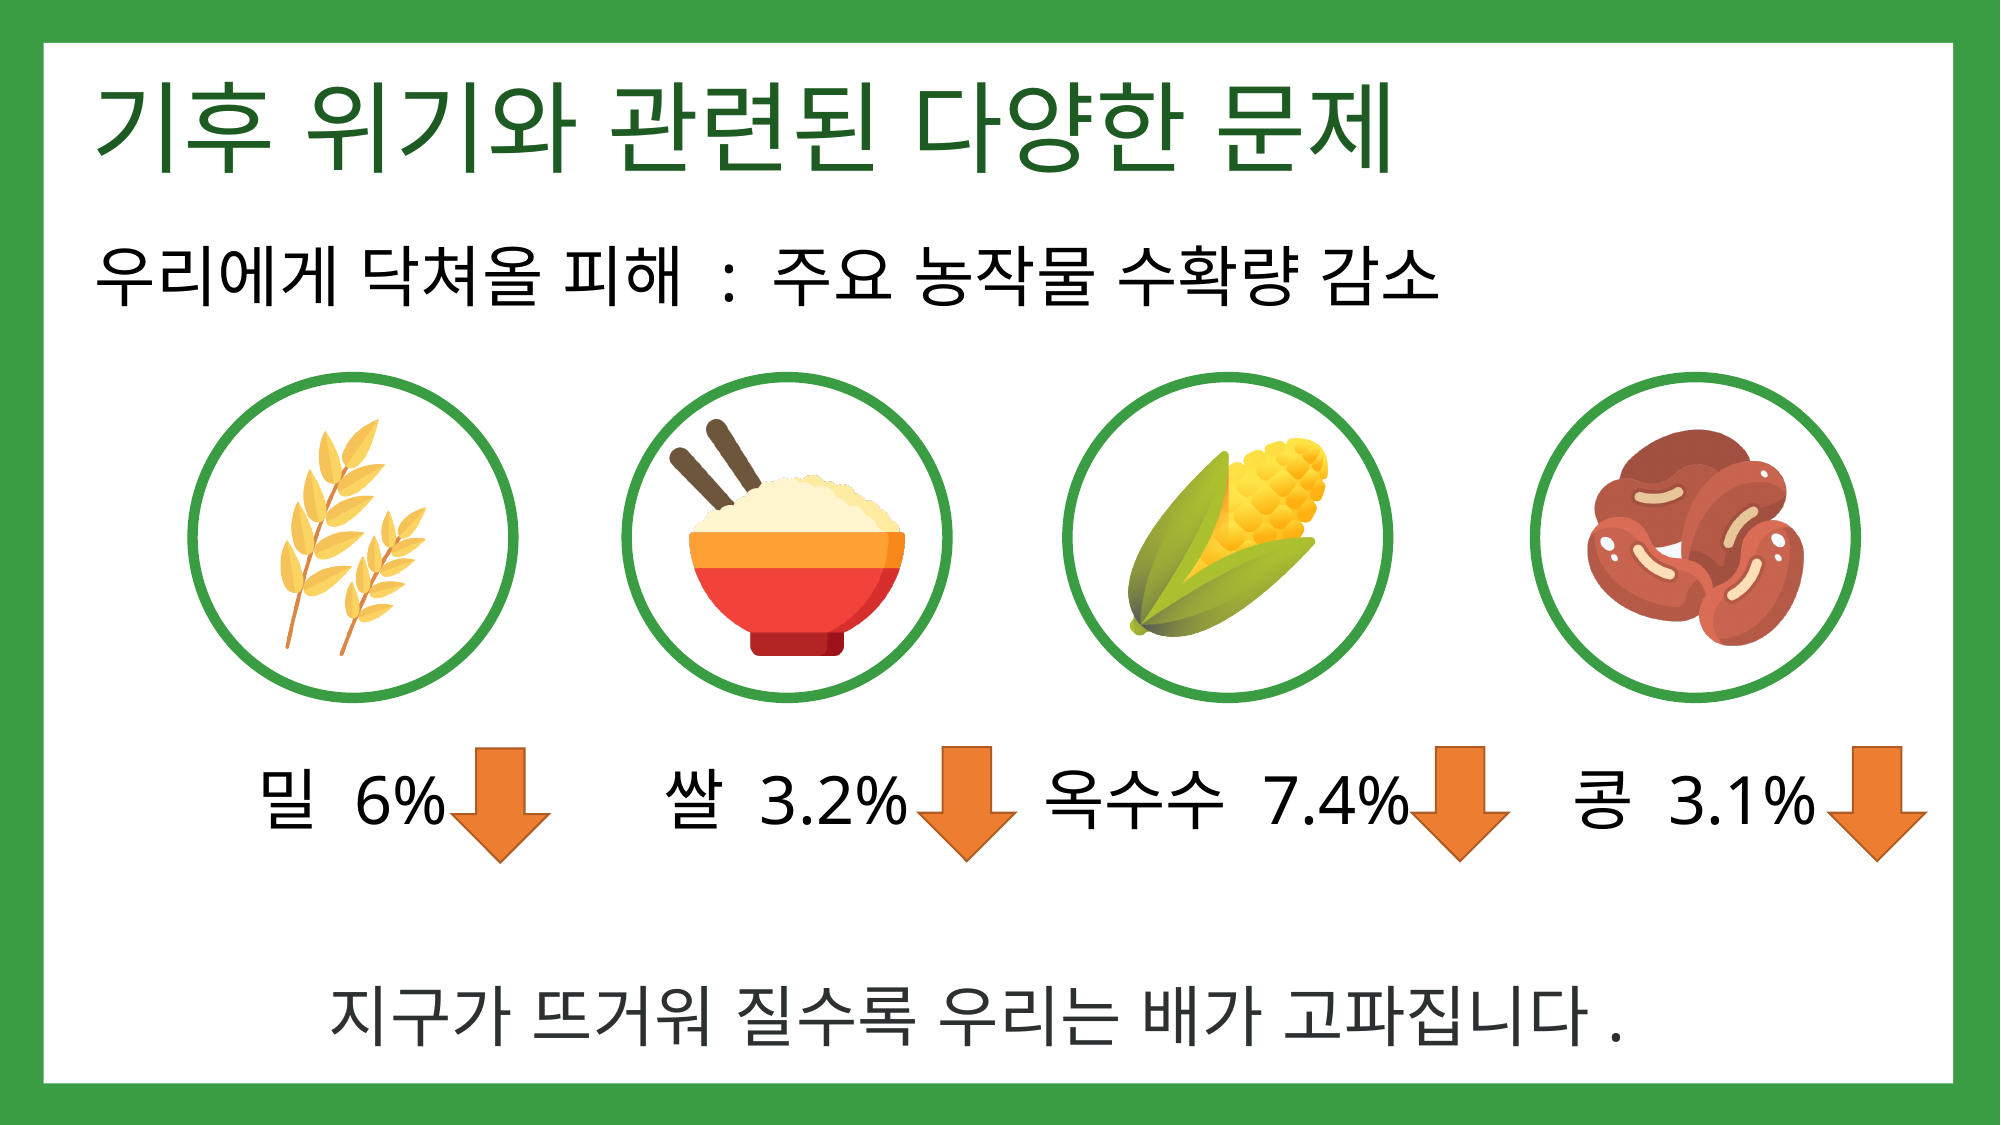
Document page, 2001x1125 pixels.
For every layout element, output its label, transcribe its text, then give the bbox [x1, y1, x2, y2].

text_box 쌀 3.2% [638, 726, 936, 846]
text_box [1067, 377, 1389, 698]
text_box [1534, 377, 1856, 698]
text_box 콩 3.1% [1546, 726, 1844, 846]
text_box 지구가 뜨거워 질수록 우리는 배가 고파집니다. [210, 943, 1744, 1063]
text_box [449, 747, 552, 865]
text_box 기후 위기와 관련된 다양한 문제 [77, 58, 1878, 194]
text_box [1826, 746, 1929, 863]
text_box [1409, 746, 1511, 863]
text_box 밀 6% [204, 726, 502, 846]
text_box 우리에게 닥쳐올 피해 : 주요 농작물 수확량 감소 [79, 203, 1791, 323]
text_box 옥수수 7.4% [1025, 726, 1431, 846]
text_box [626, 377, 948, 698]
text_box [192, 377, 514, 698]
text_box [915, 746, 1018, 863]
